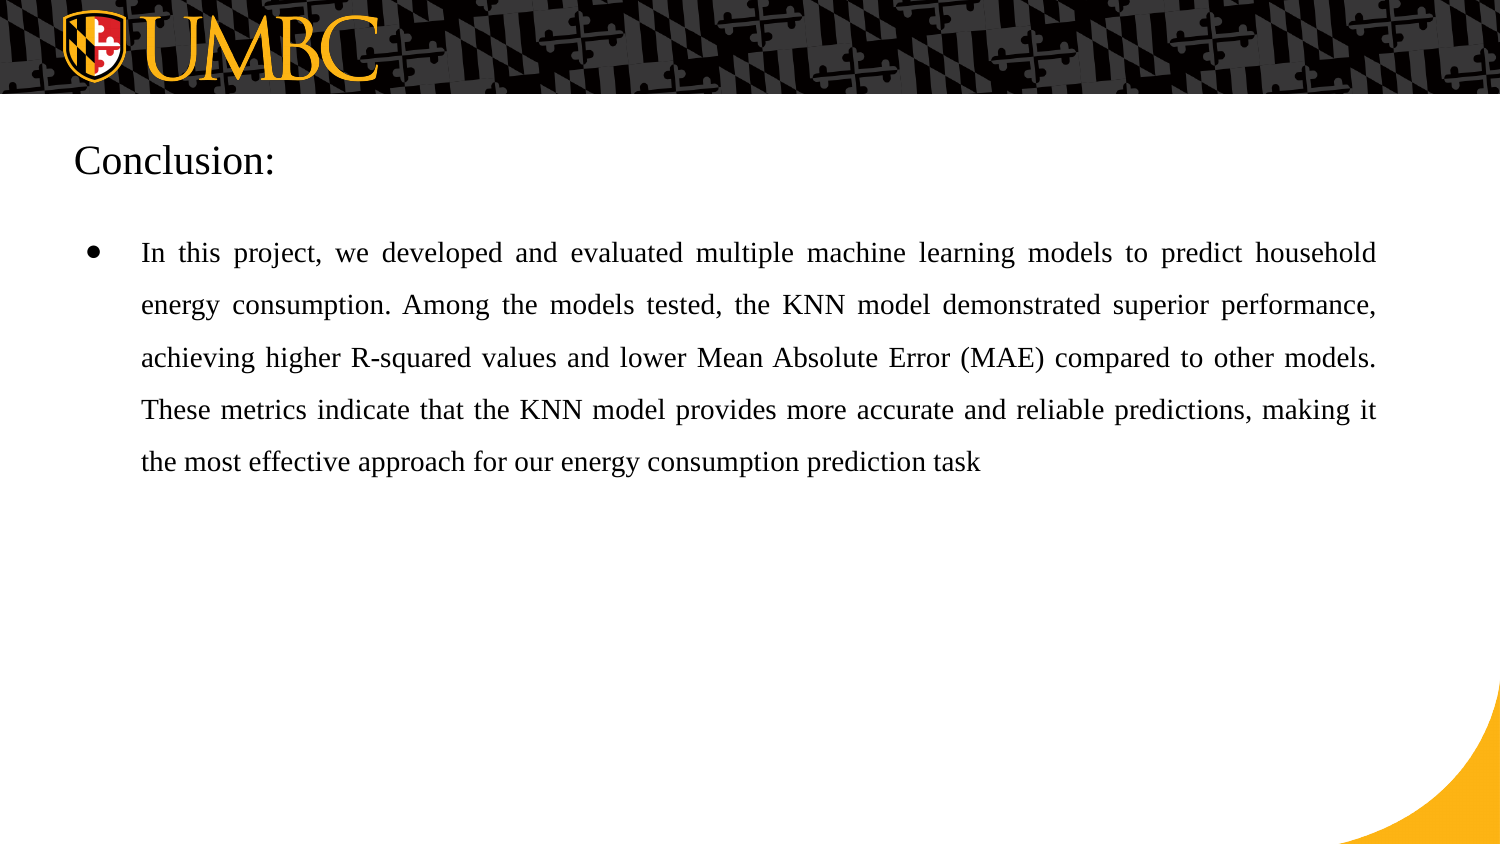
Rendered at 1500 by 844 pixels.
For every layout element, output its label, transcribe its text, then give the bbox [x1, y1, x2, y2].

list In this project, we developed and evaluated multiple machine learning models to predict household energy consumption. Among the models tested, the KNN model demonstrated superior performance, achieving higher R-squared values and lower Mean Absolute Error (MAE) compared to other models. These metrics indicate that the KNN model provides more accurate and reliable predictions, making it the most effective approach for our energy consumption prediction task [51, 200, 1394, 658]
picture [0, 0, 1500, 94]
text_box Conclusion: [58, 118, 1457, 213]
picture [1338, 679, 1500, 844]
